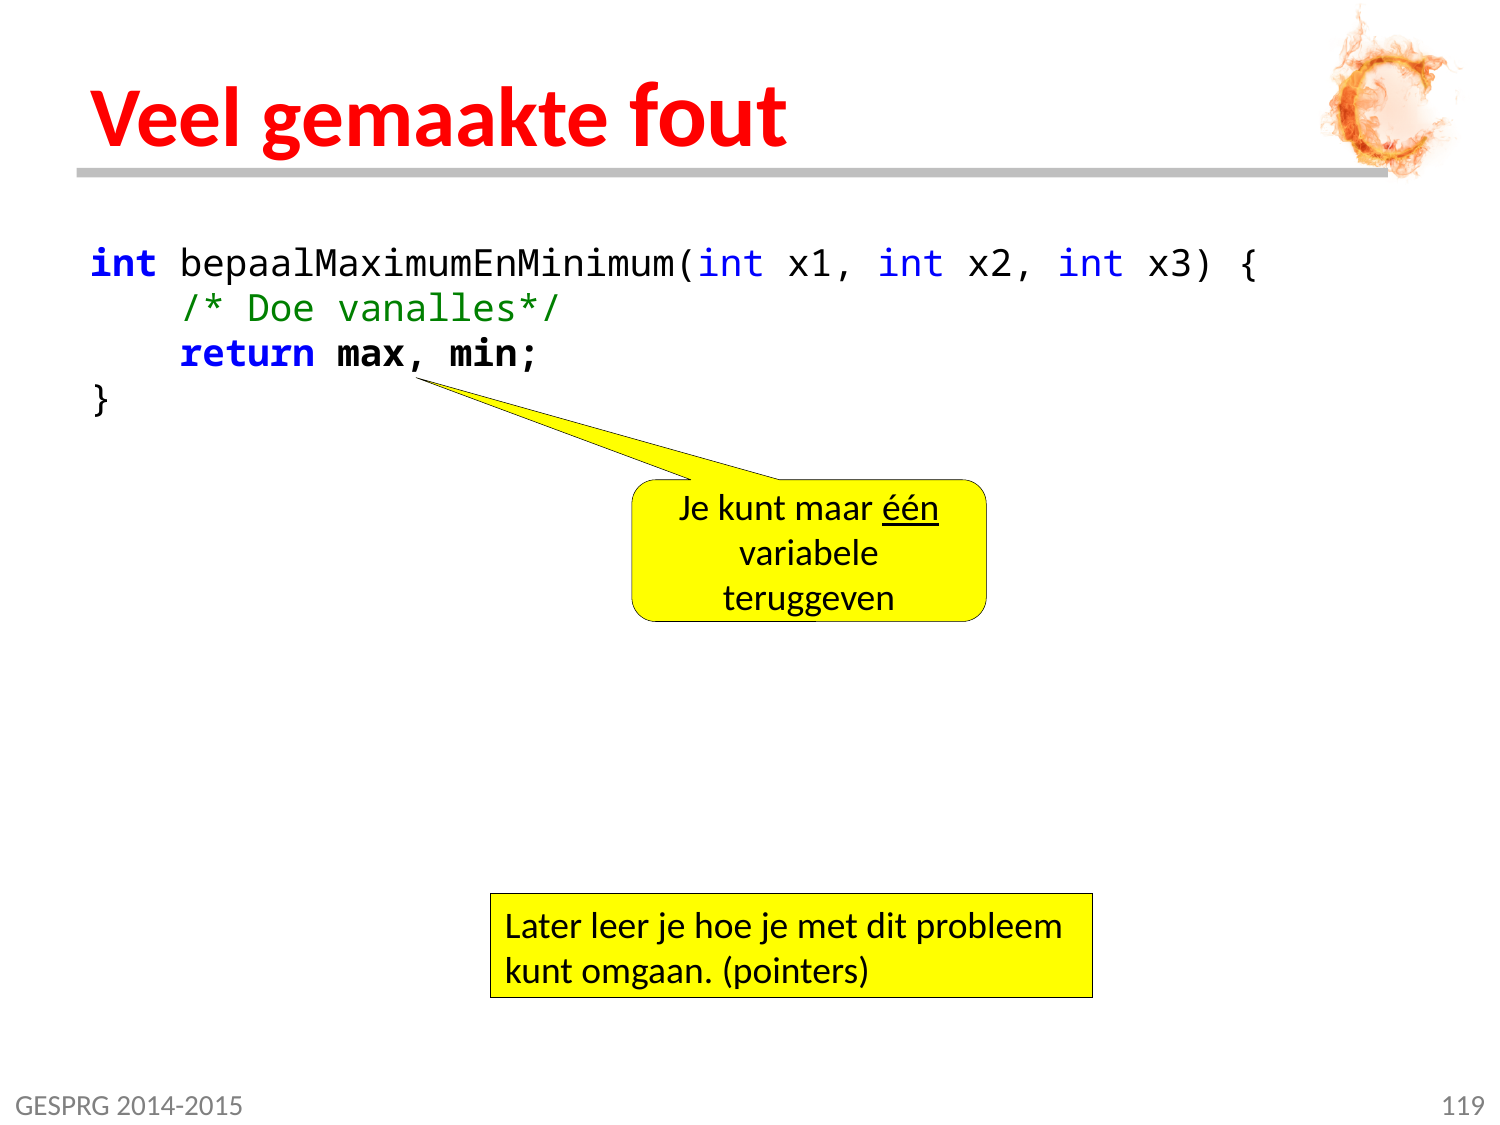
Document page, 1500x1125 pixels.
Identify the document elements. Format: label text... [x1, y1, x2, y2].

picture [1316, 0, 1471, 185]
text_box Je kunt maar één variabele teruggeven [414, 375, 989, 624]
slide_number 119 [1149, 1082, 1500, 1125]
title Veel gemaakte fout [75, 45, 1425, 173]
text_box int bepaalMaximumEnMinimum(int x1, int x2, int x3) { /* Doe vanalles*/ return max, min; } [74, 231, 1363, 427]
text_box Later leer je hoe je met dit probleem kunt omgaan. (pointers) [490, 893, 1093, 998]
slide_number GESPRG 2014-2015 [0, 1082, 350, 1125]
